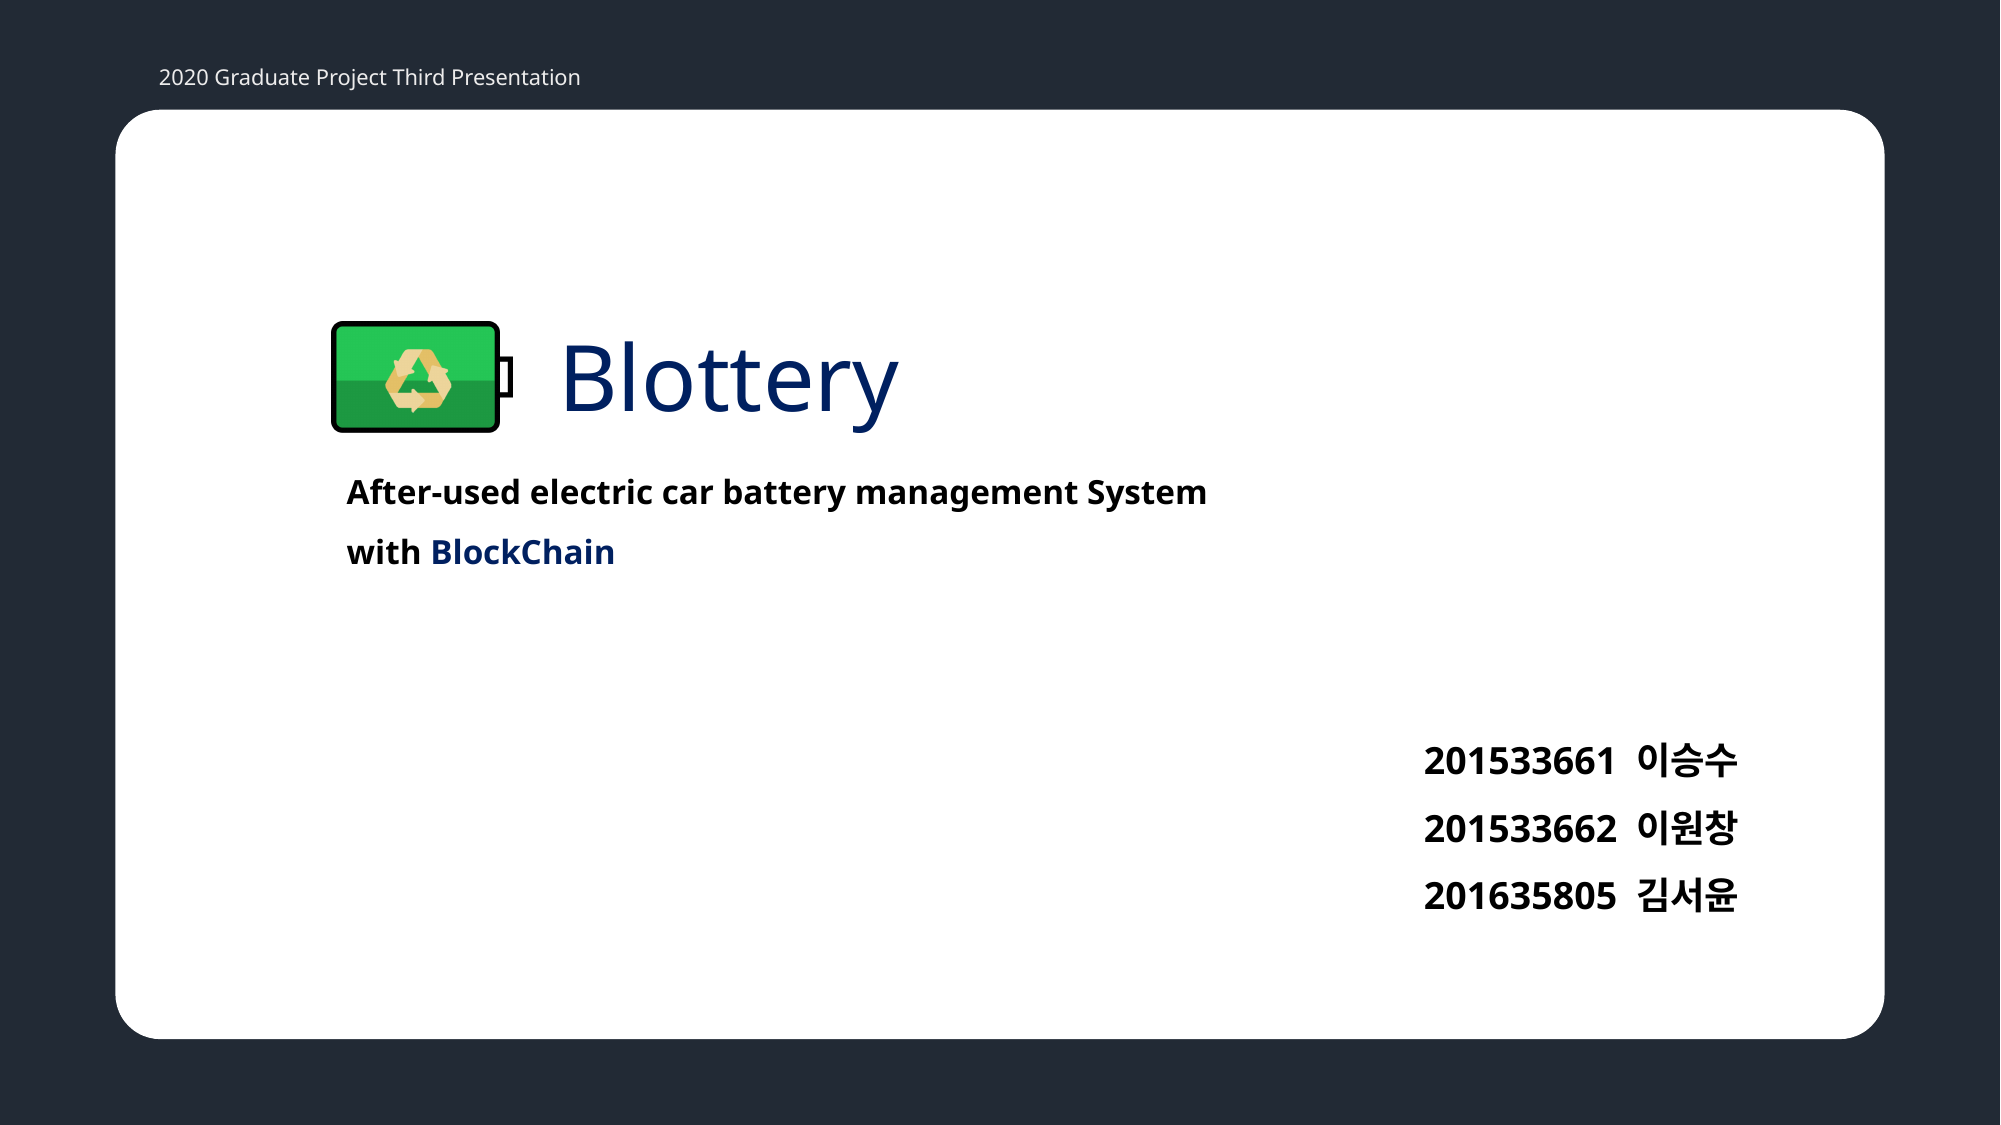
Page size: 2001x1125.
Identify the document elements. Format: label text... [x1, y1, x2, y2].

text_box 201533661 이승수 201533662 이원창 201635805 김서윤 [1409, 707, 1755, 925]
text_box 2020 Graduate Project Third Presentation [144, 56, 827, 98]
text_box [114, 108, 1886, 1041]
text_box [331, 321, 1293, 575]
